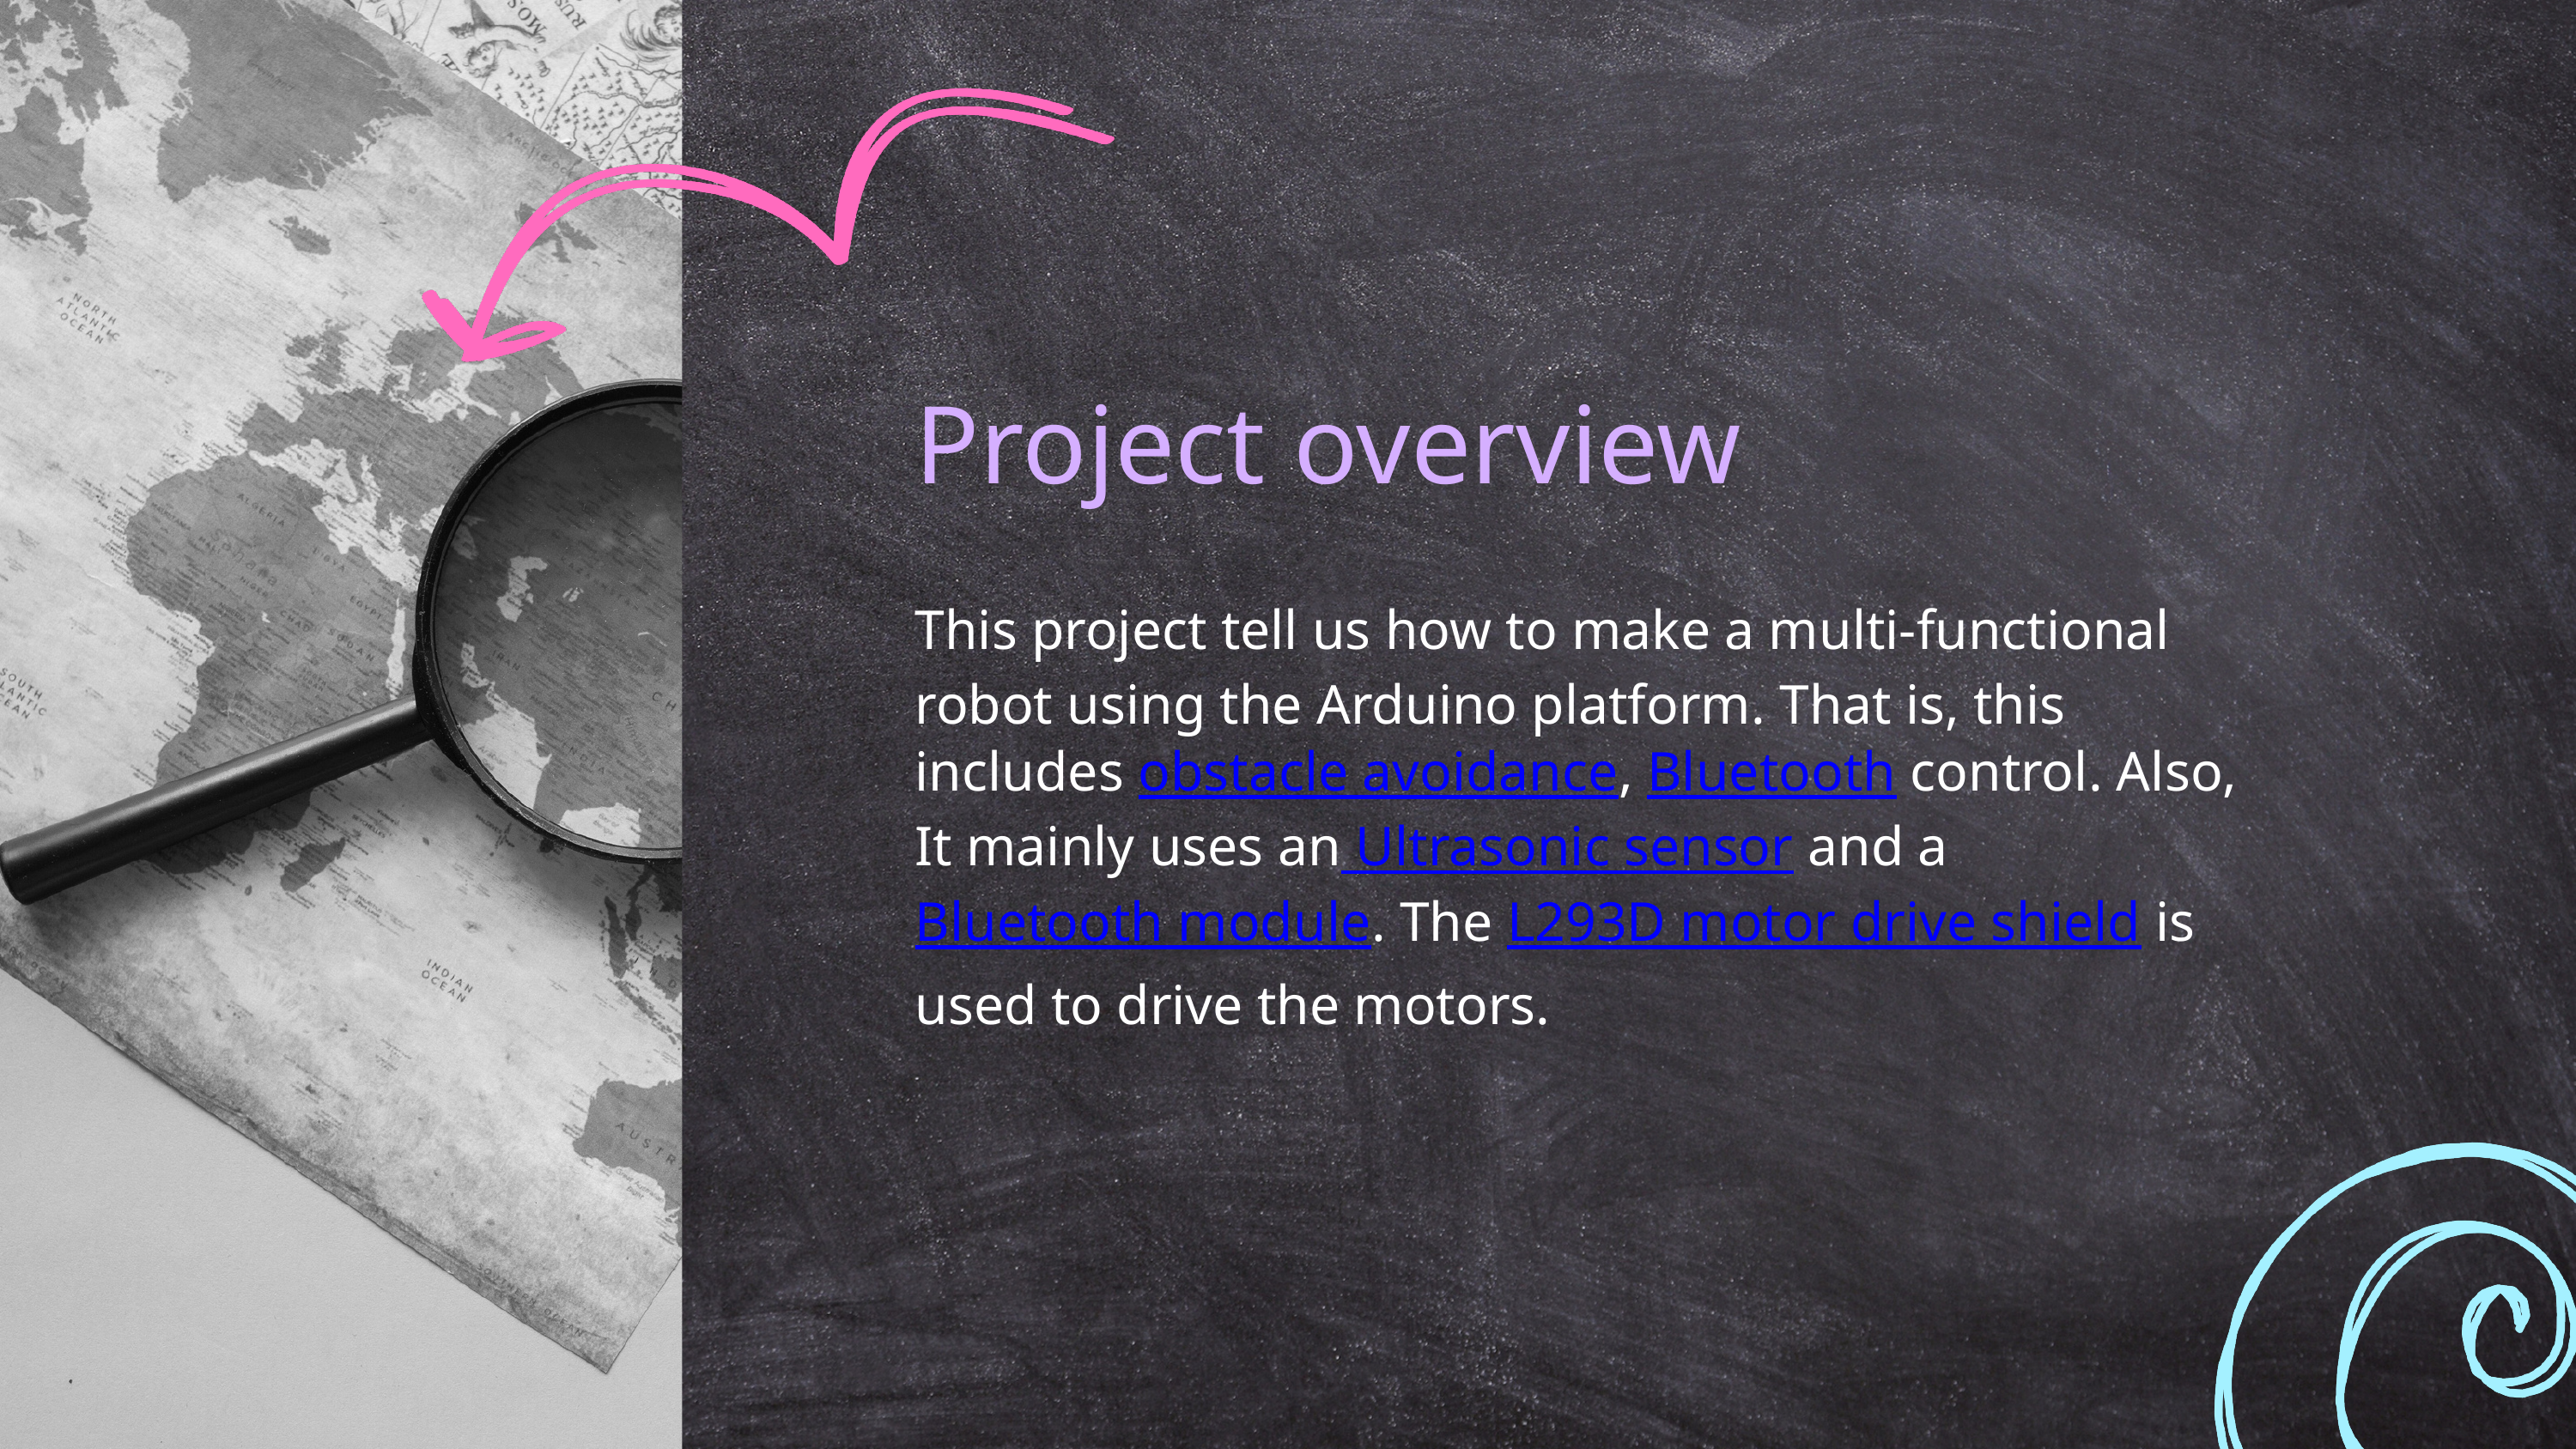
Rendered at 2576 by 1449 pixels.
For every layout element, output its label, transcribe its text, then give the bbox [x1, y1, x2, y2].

text_box Project overview [914, 387, 2274, 506]
text_box This project tell us how to make a multi-functional robot using the Arduino platform. That is, this includes obstacle avoidance, Bluetooth control. Also, It mainly uses an Ultrasonic sensor and a Bluetooth module. The L293D motor drive shield is used to drive the motors. [914, 585, 2274, 1036]
text_box [2214, 1142, 2576, 1449]
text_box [0, 0, 683, 1449]
text_box [689, 88, 1116, 362]
text_box [684, 0, 2576, 1449]
